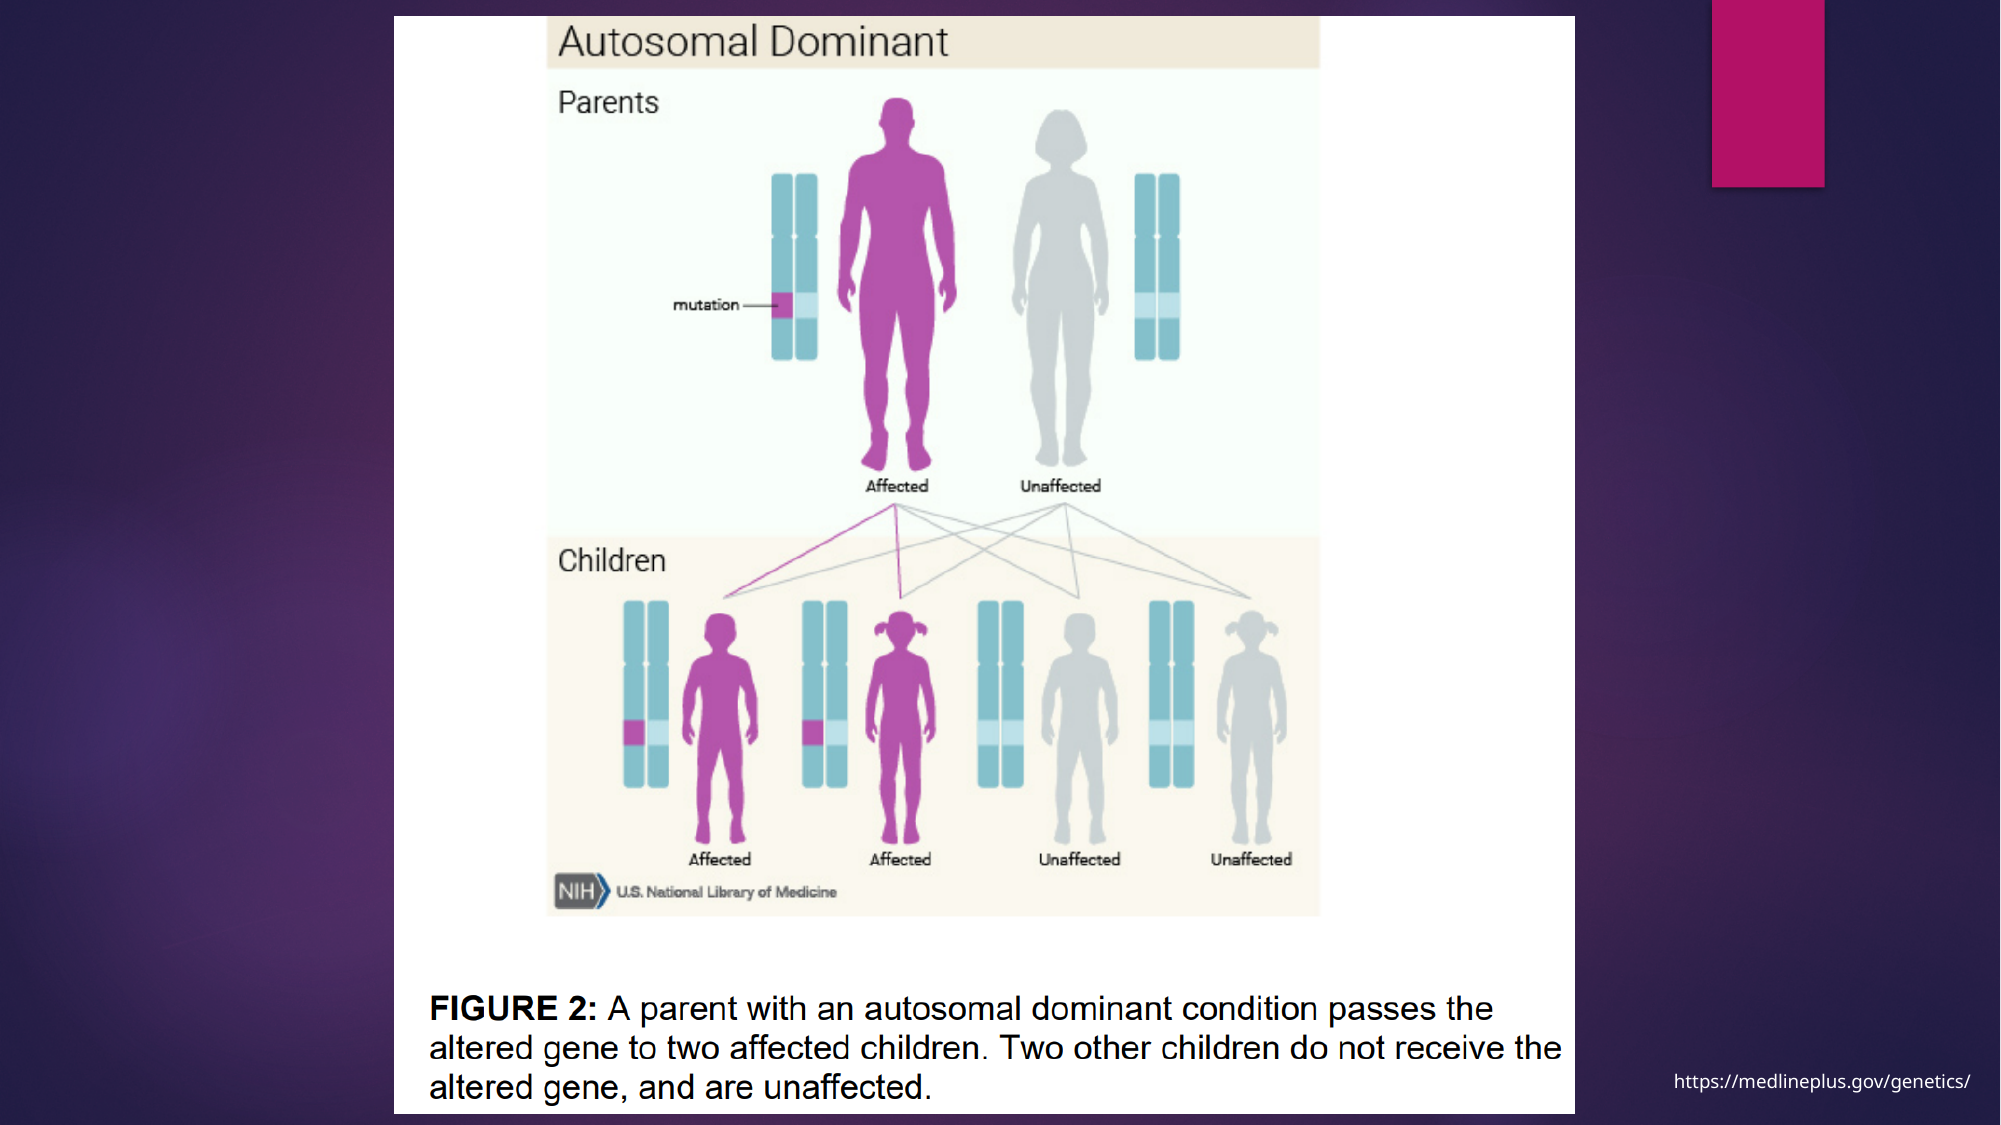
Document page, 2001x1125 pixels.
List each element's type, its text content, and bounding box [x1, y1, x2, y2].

picture [0, 0, 1576, 1125]
text_box https://medlineplus.gov/genetics/ [1579, 1062, 1986, 1100]
